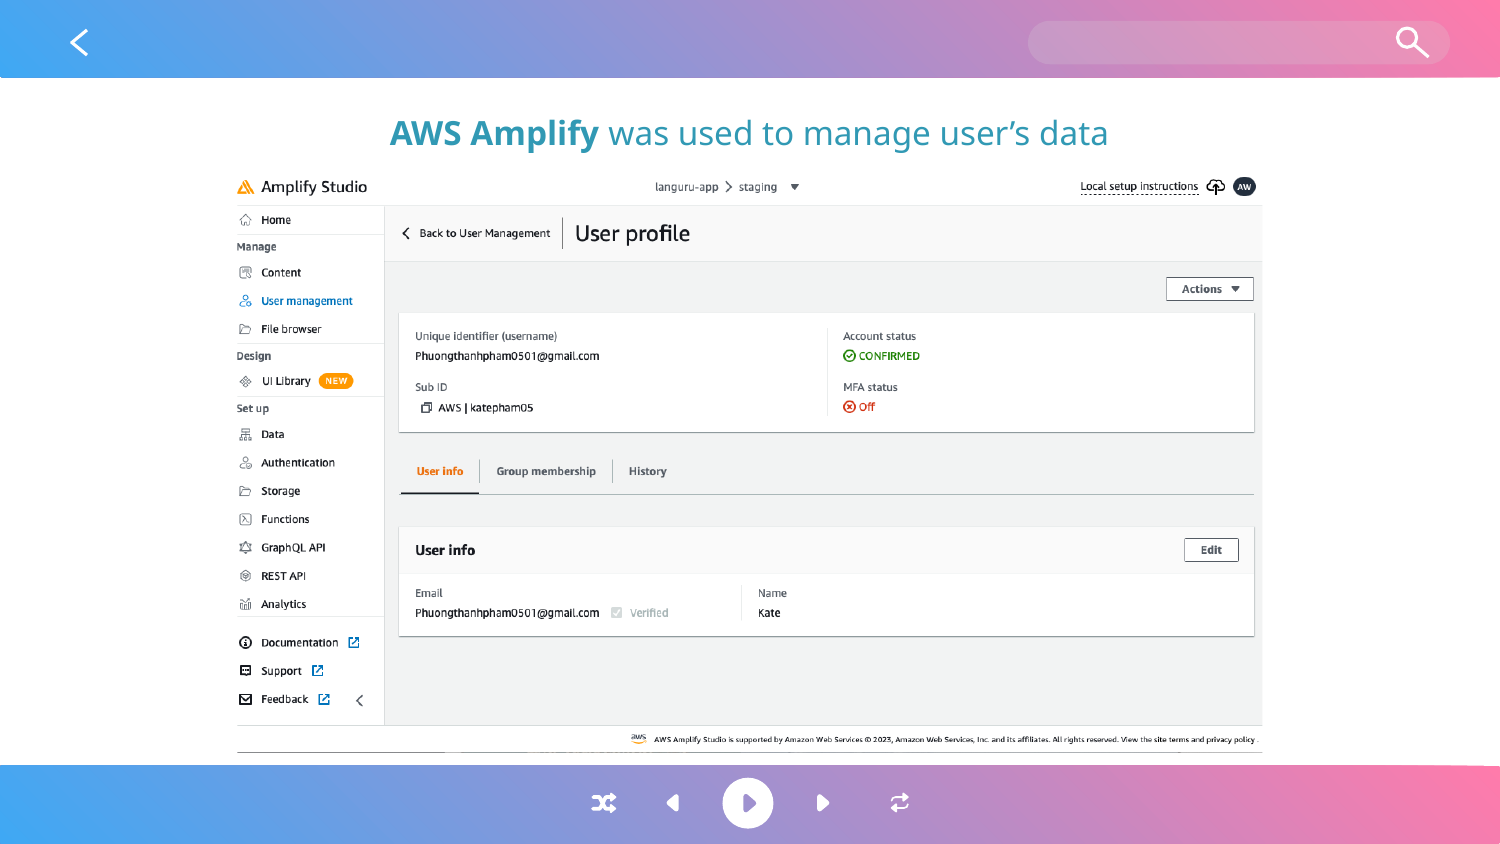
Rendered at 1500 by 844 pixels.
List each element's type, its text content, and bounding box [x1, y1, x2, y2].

title AWS Amplify was used to manage user’s data [118, 97, 1382, 191]
picture [237, 170, 1263, 753]
